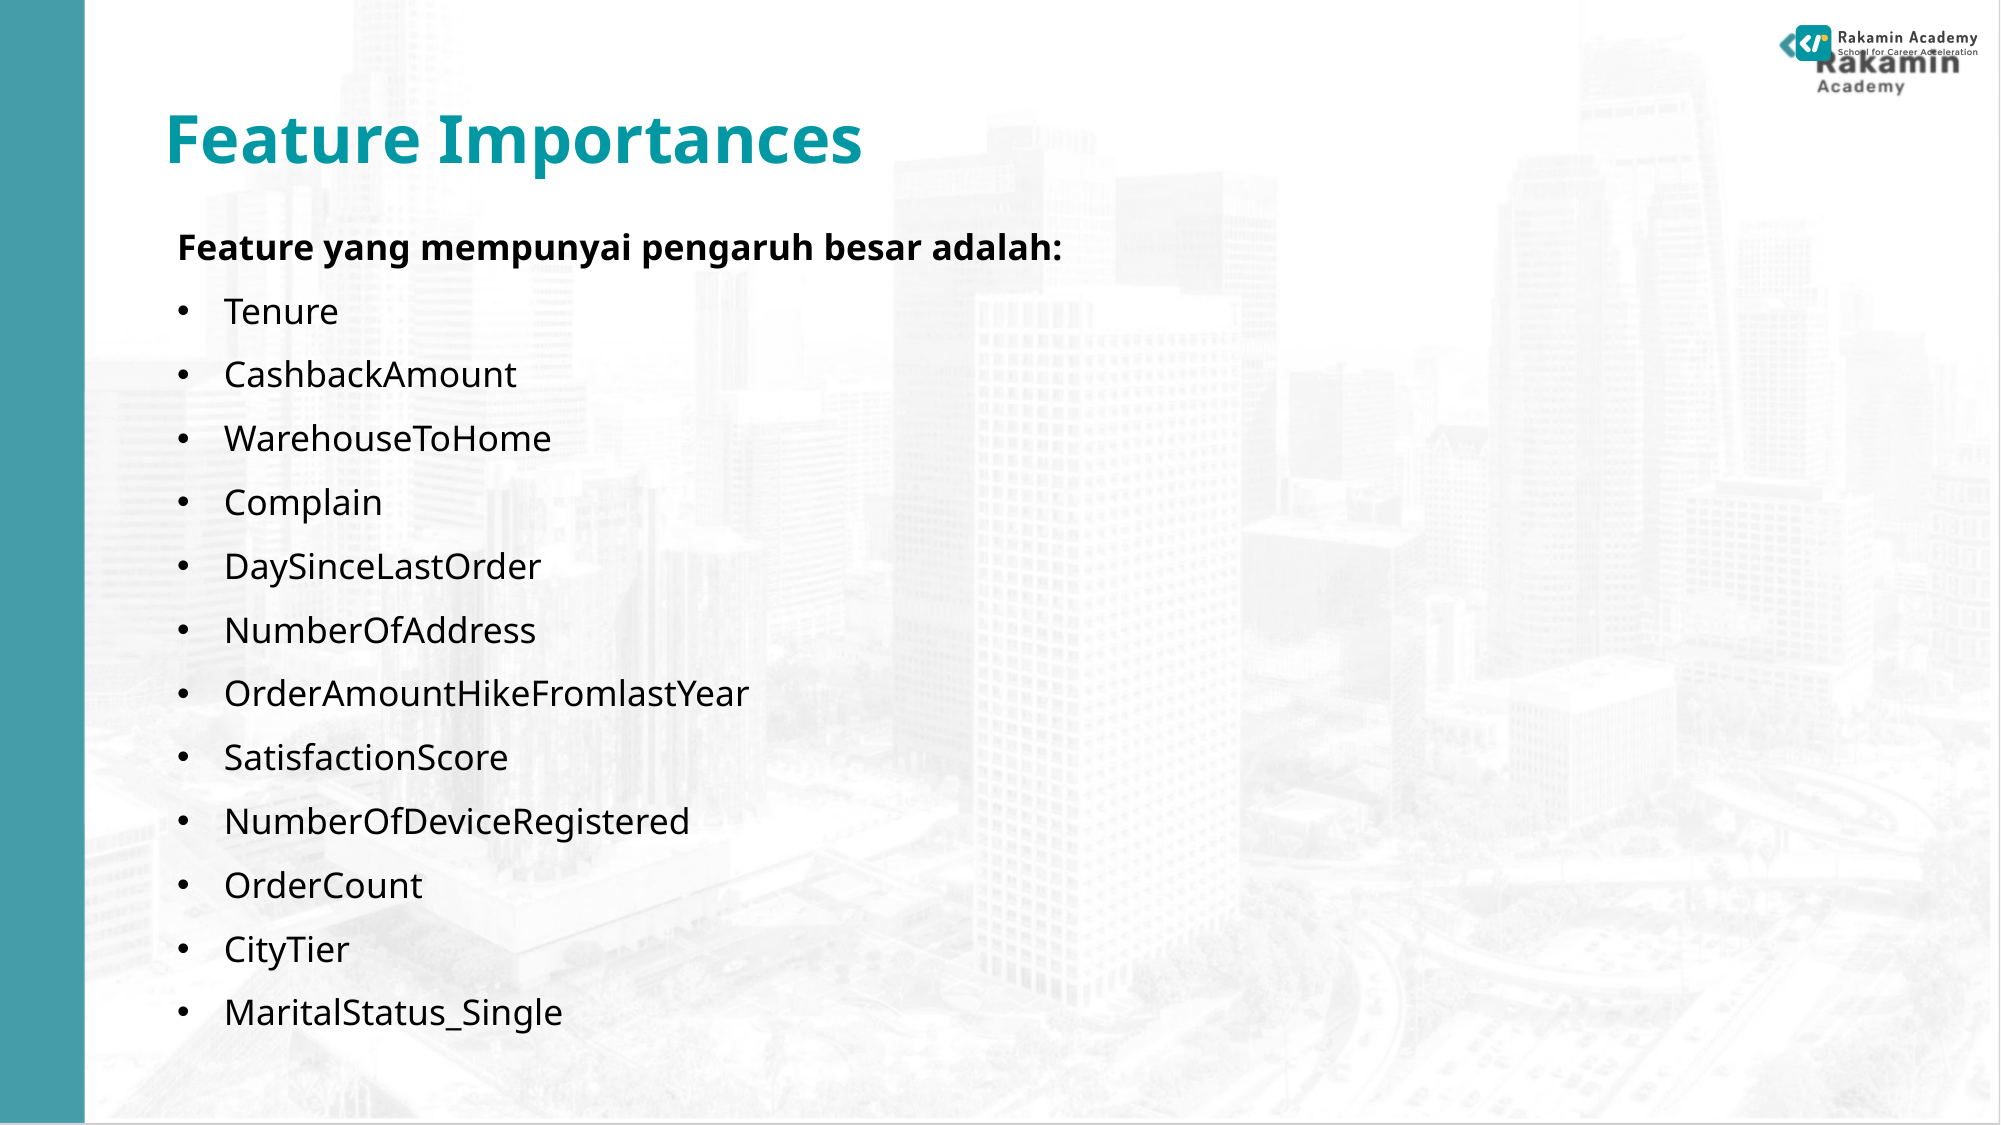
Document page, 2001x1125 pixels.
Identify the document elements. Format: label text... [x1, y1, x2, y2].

text_box Feature yang mempunyai pengaruh besar adalah: Tenure CashbackAmount WarehouseToHome Complain DaySinceLastOrder NumberOfAddress OrderAmountHikeFromlastYear SatisfactionScore NumberOfDeviceRegistered OrderCount CityTier MaritalStatus_Single [162, 196, 1890, 1039]
picture [0, 0, 2001, 1125]
text_box Feature Importances [149, 86, 1356, 172]
